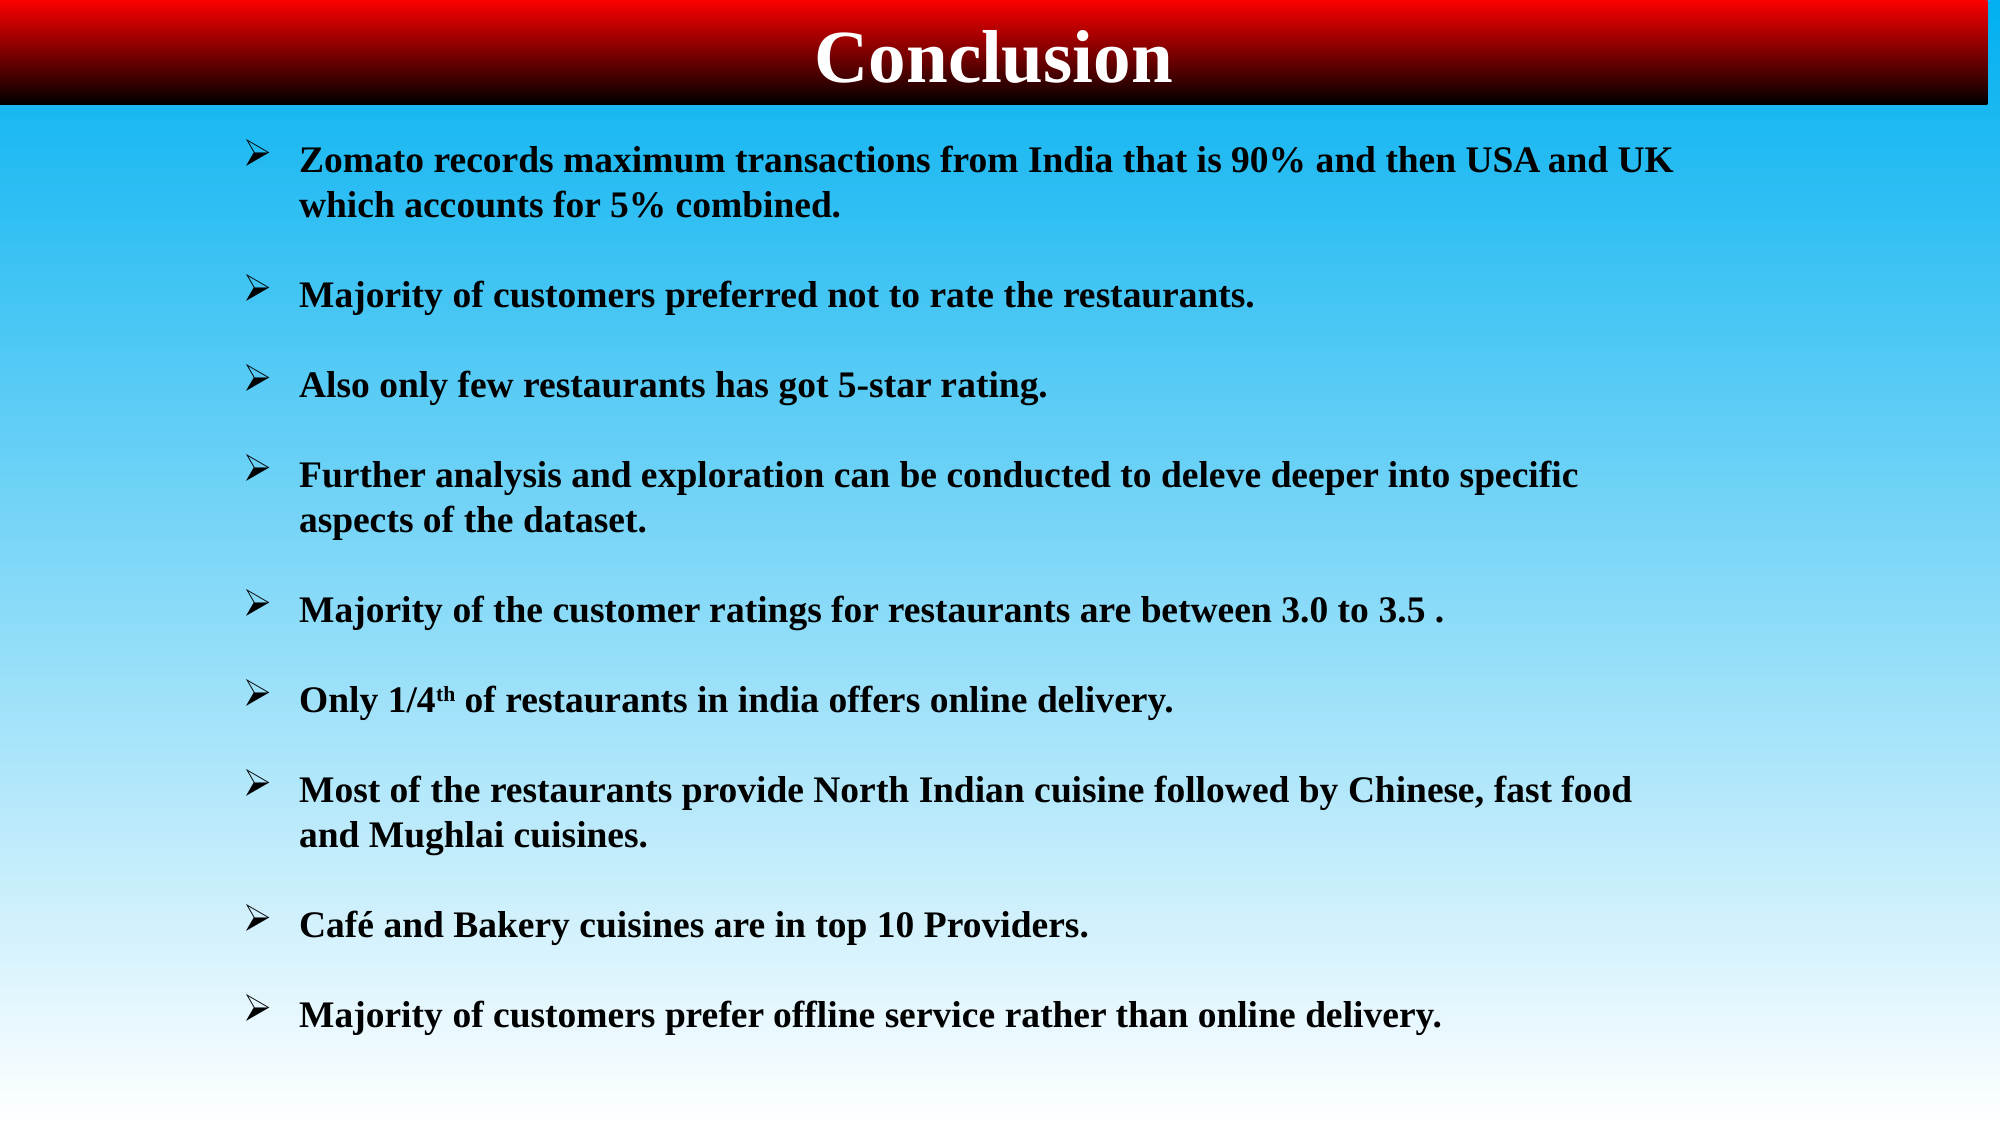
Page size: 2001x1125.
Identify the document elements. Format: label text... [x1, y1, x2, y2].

text_box Conclusion [0, 0, 1988, 105]
text_box Zomato records maximum transactions from India that is 90% and then USA and UK which accounts for 5% combined. Majority of customers preferred not to rate the restaurants. Also only few restaurants has got 5-star rating. Further analysis and exploration can be conducted to deleve deeper into specific aspects of the dataset. Majority of the customer ratings for restaurants are between 3.0 to 3.5 . Only 1/4th of restaurants in india offers online delivery. Most of the restaurants provide North Indian cuisine followed by Chinese, fast food and Mughlai cuisines. Café and Bakery cuisines are in top 10 Providers. Majority of customers prefer offline service rather than online delivery. [228, 128, 1699, 1043]
